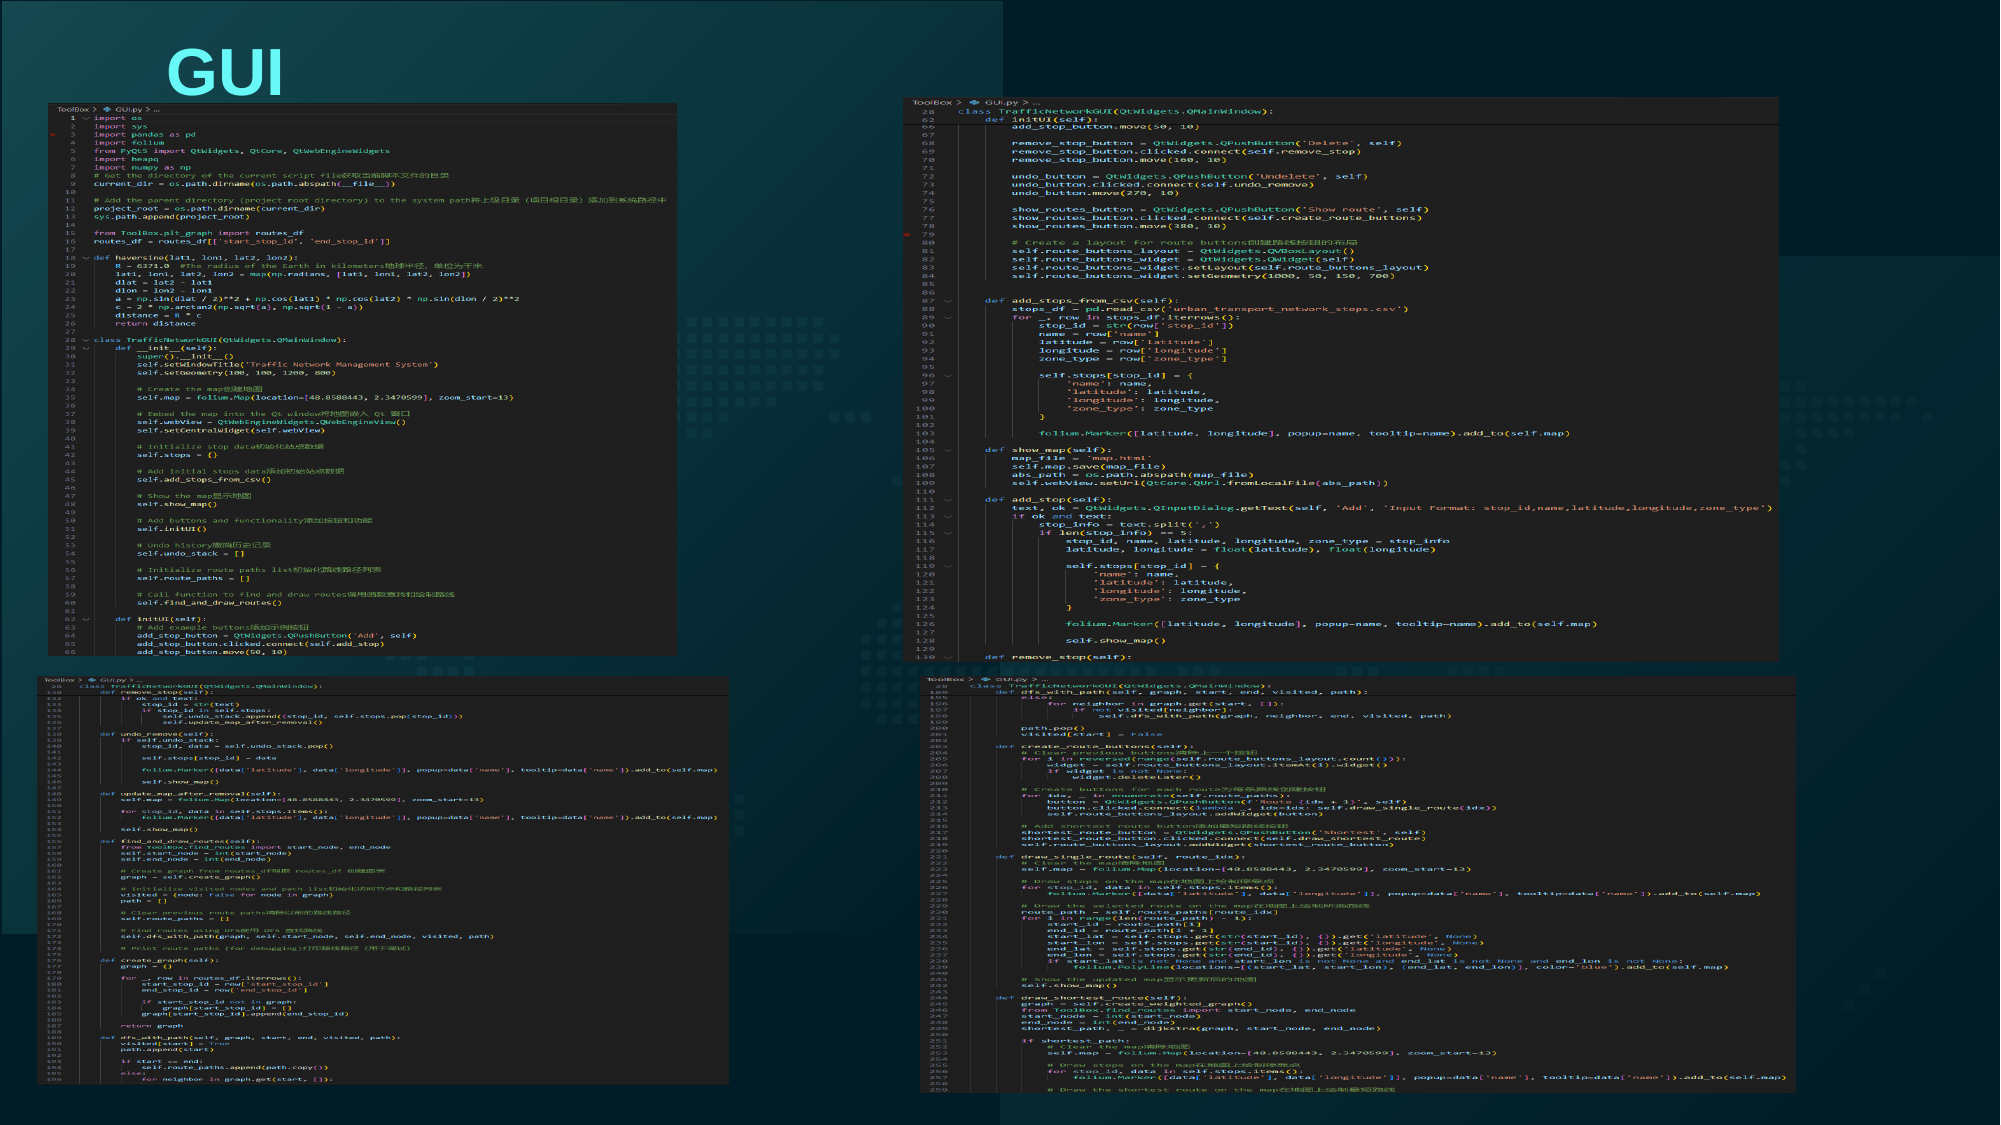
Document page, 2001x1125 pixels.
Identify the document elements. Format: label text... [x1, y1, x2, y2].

picture [48, 103, 677, 656]
picture [903, 97, 1779, 662]
picture [37, 676, 729, 1086]
title GUI [0, 0, 537, 137]
picture [920, 676, 1796, 1093]
